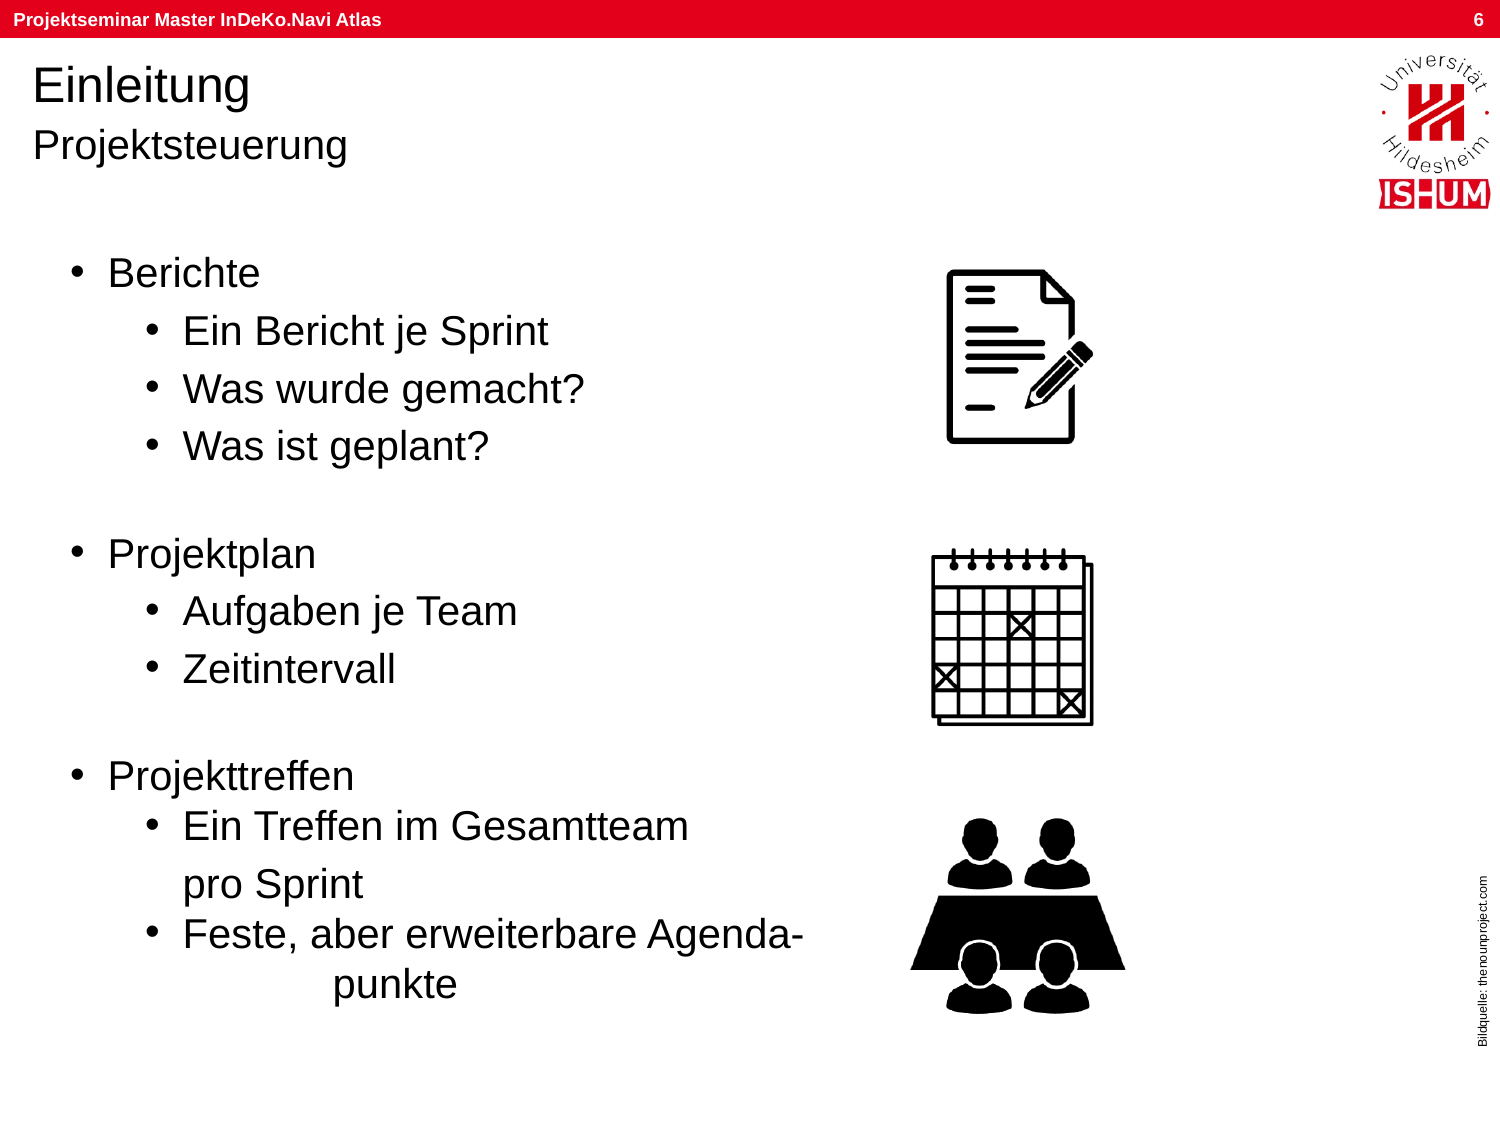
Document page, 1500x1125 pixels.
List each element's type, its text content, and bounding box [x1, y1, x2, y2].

slide_number Bildquelle: thenounproject.com [1470, 219, 1500, 1063]
picture [934, 262, 1102, 457]
picture [1369, 46, 1500, 210]
picture [914, 541, 1103, 736]
title Einleitung [17, 51, 1365, 114]
list Projektsteuerung [17, 118, 1365, 220]
picture [898, 800, 1146, 1032]
list Berichte Ein Bericht je Sprint Was wurde gemacht? Was ist geplant? Projektplan Aufgaben je Team Zeitintervall Projekttreffen Ein Treffen im Gesamtteam pro Sprint Feste, aber erweiterbare Agenda- punkte [17, 223, 1470, 1063]
